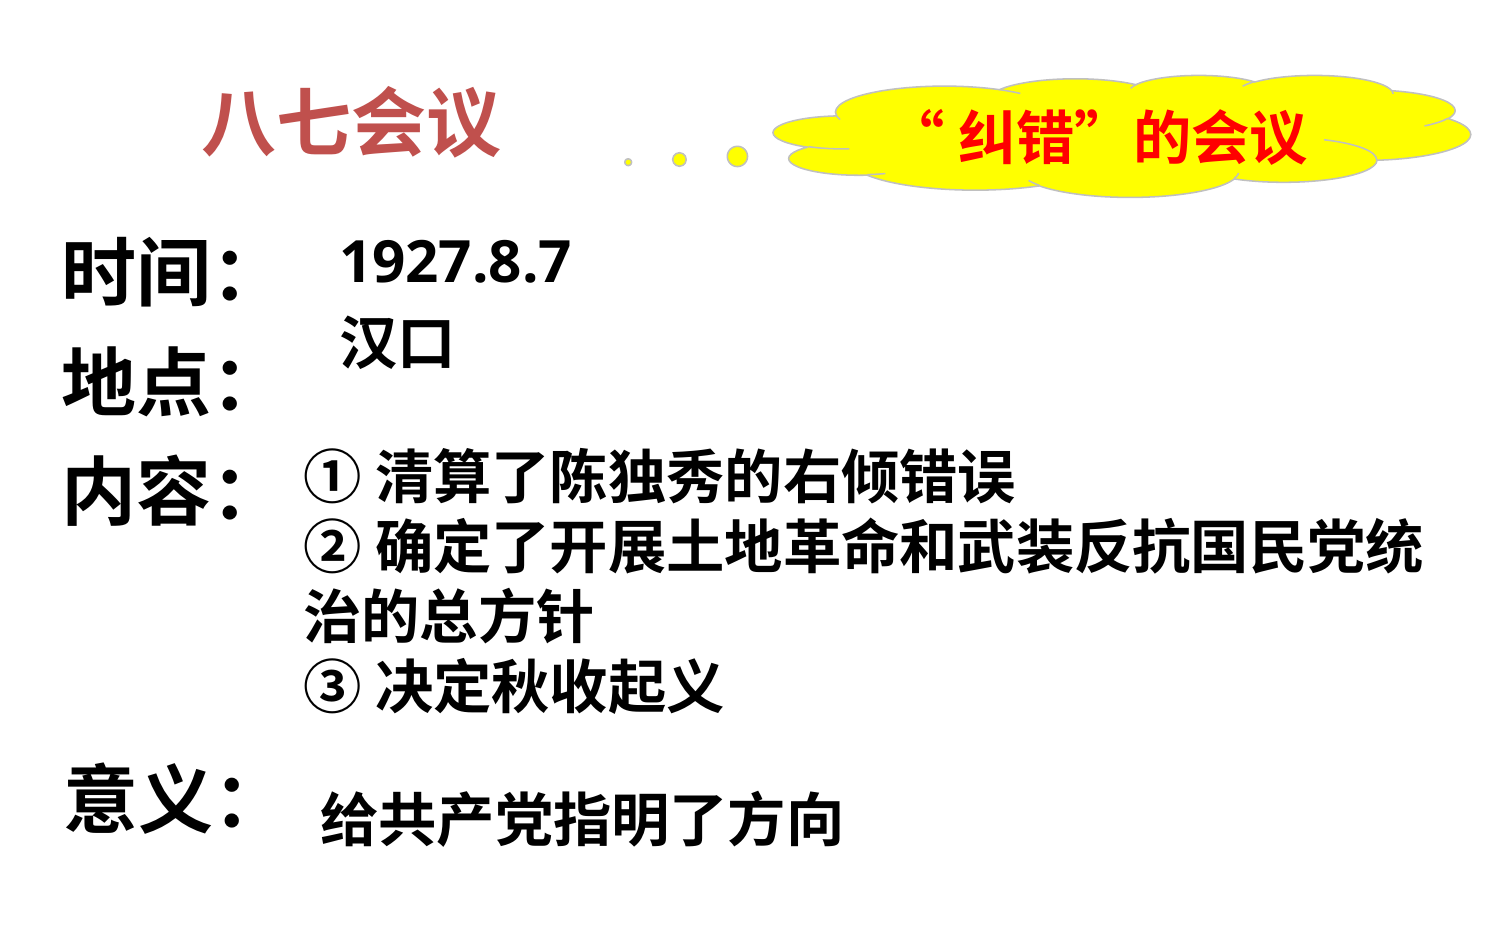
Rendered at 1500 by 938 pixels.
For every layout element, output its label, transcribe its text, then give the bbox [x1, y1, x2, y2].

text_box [46, 213, 357, 852]
title 八七会议 [0, 57, 709, 184]
text_box 给共产党指明了方向 [351, 775, 1097, 861]
text_box “纠错”的会议 [772, 75, 1471, 198]
text_box ①清算了陈独秀的右倾错误 ②确定了开展土地革命和武装反抗国民党统治的总方针 ③决定秋收起义 [360, 433, 1471, 728]
text_box “纠错”的会议 [727, 146, 748, 167]
text_box 1927.8.7 汉口 [360, 233, 1140, 383]
